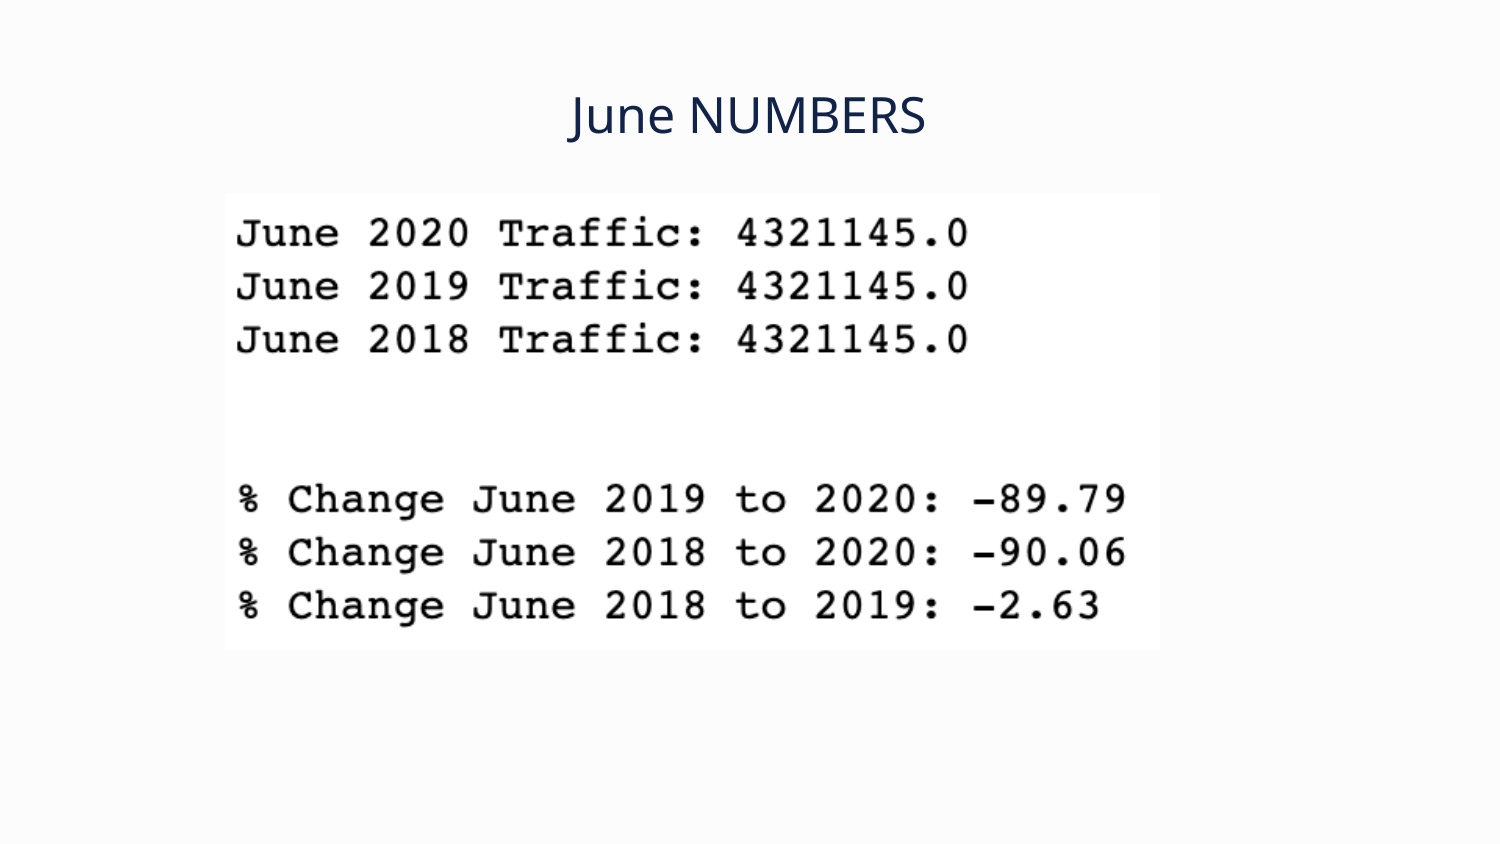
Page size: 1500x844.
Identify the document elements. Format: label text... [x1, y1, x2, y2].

picture [225, 193, 1161, 651]
title June NUMBERS [225, 68, 1274, 164]
